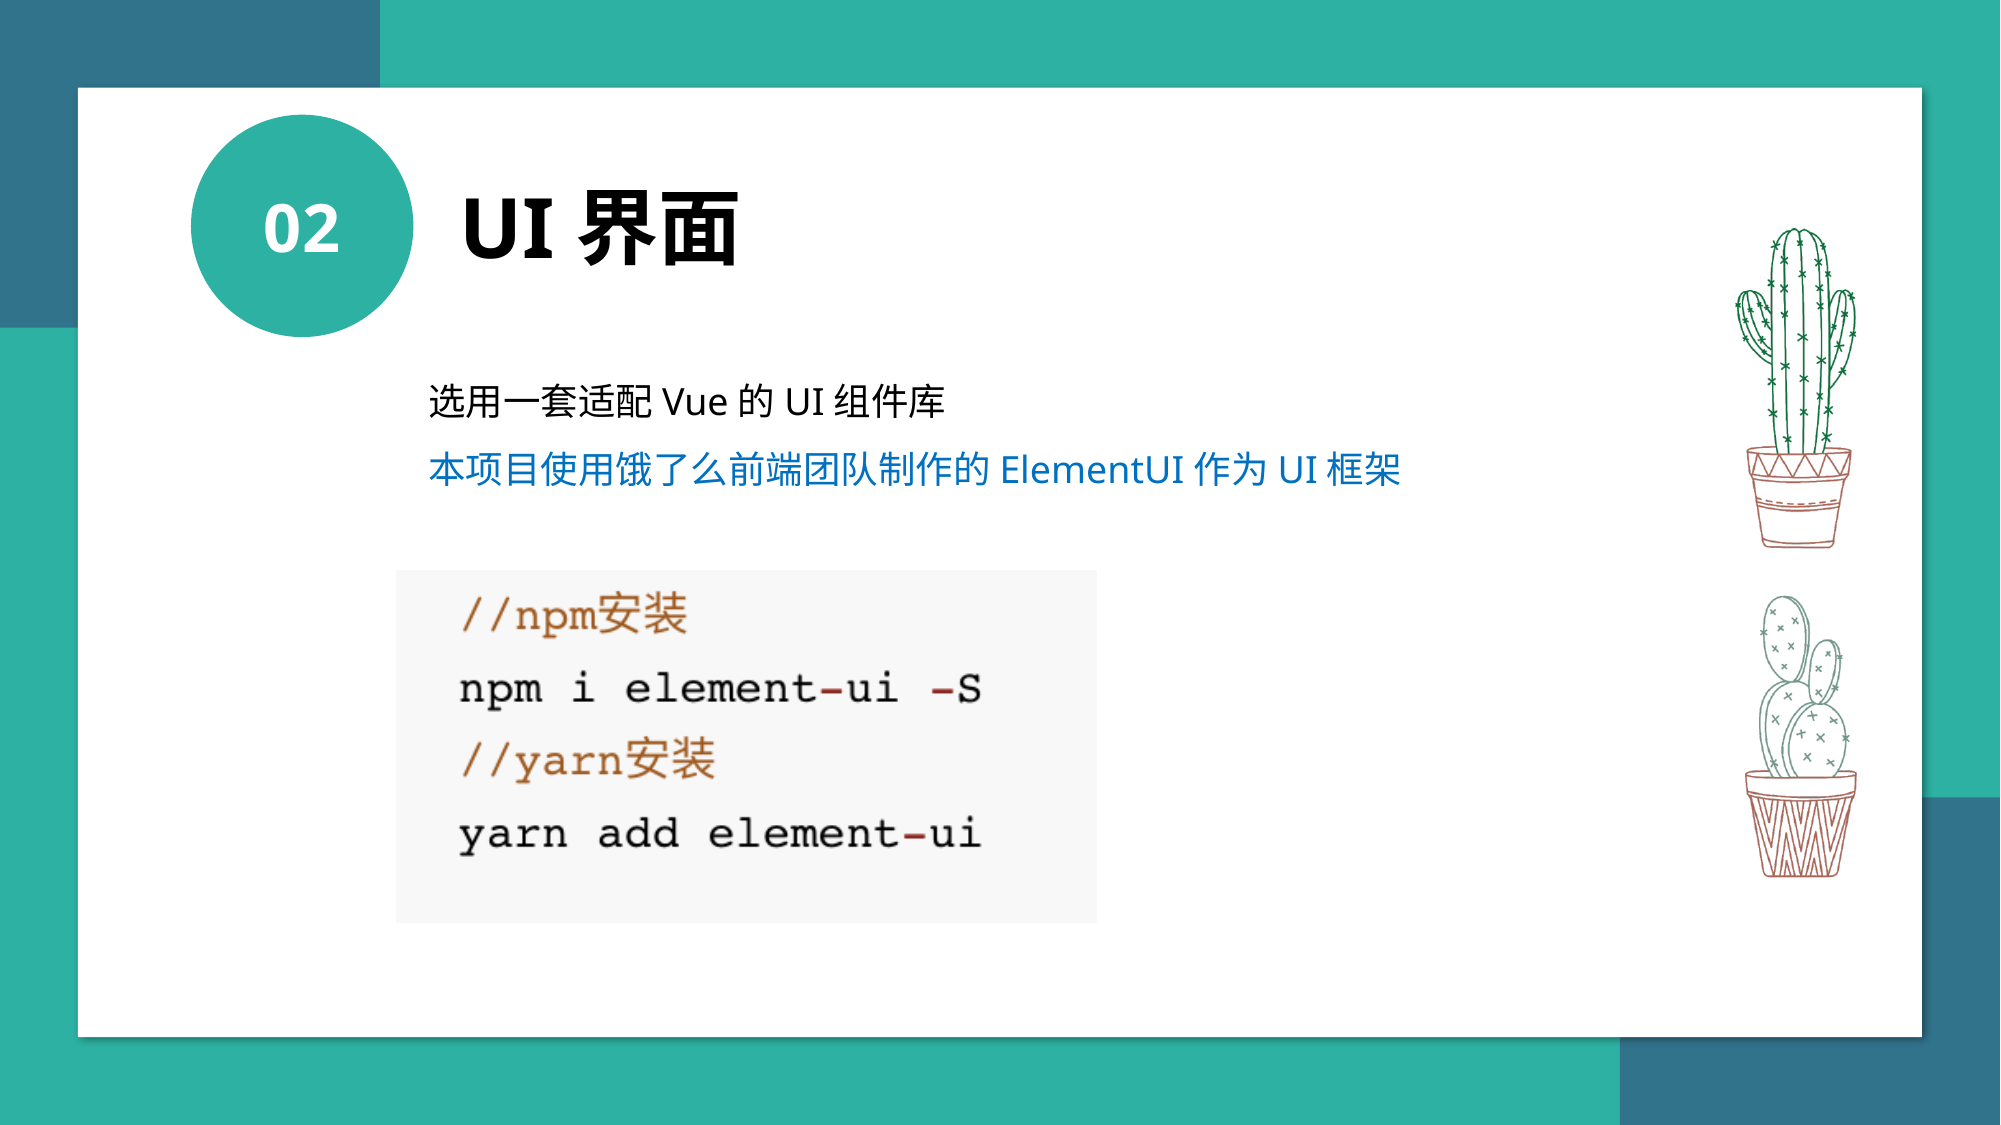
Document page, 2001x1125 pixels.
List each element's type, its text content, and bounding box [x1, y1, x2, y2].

picture [396, 570, 1097, 923]
text_box [189, 113, 415, 339]
text_box 02 [239, 178, 366, 274]
text_box UI界面 [445, 167, 837, 283]
picture [1710, 228, 1876, 878]
text_box 选用一套适配Vue的UI组件库 本项目使用饿了么前端团队制作的ElementUI作为UI框架 [413, 348, 1658, 499]
